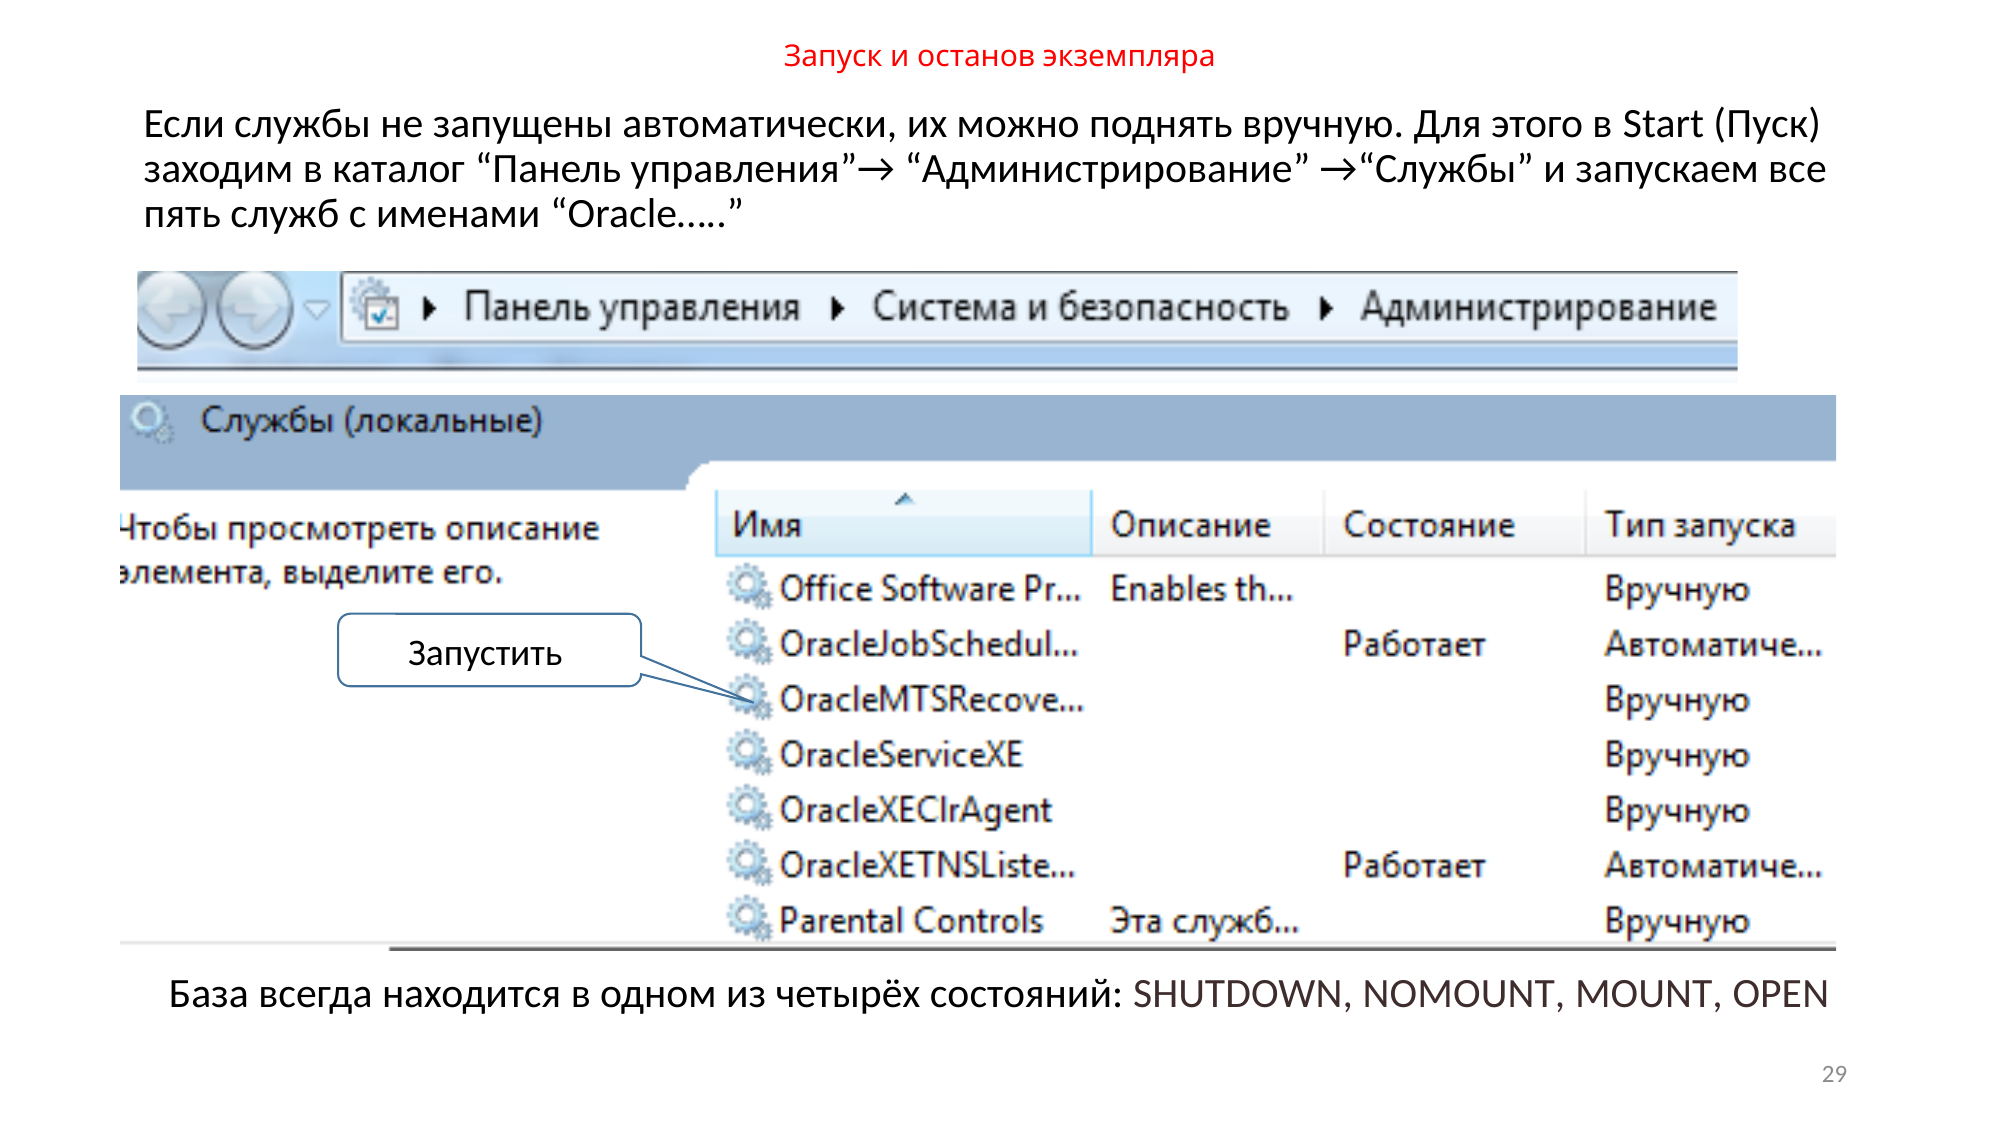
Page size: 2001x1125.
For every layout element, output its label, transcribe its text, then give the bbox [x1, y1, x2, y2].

list Если службы не запущены автоматически, их можно поднять вручную. Для этого в Start (Пуск) заходим в каталог “Панель управления”→ “Администрирование” →“Службы” и запускаем все пять служб с именами “Oracle…..” [128, 94, 1854, 990]
picture [119, 395, 1837, 952]
text_box База всегда находится в одном из четырёх состояний: SHUTDOWN, NOMOUNT, MOUNT, OPEN [153, 964, 1879, 1084]
picture [137, 271, 1738, 383]
title Запуск и останов экземпляра [137, 0, 1863, 118]
slide_number 29 [1412, 1042, 1863, 1103]
